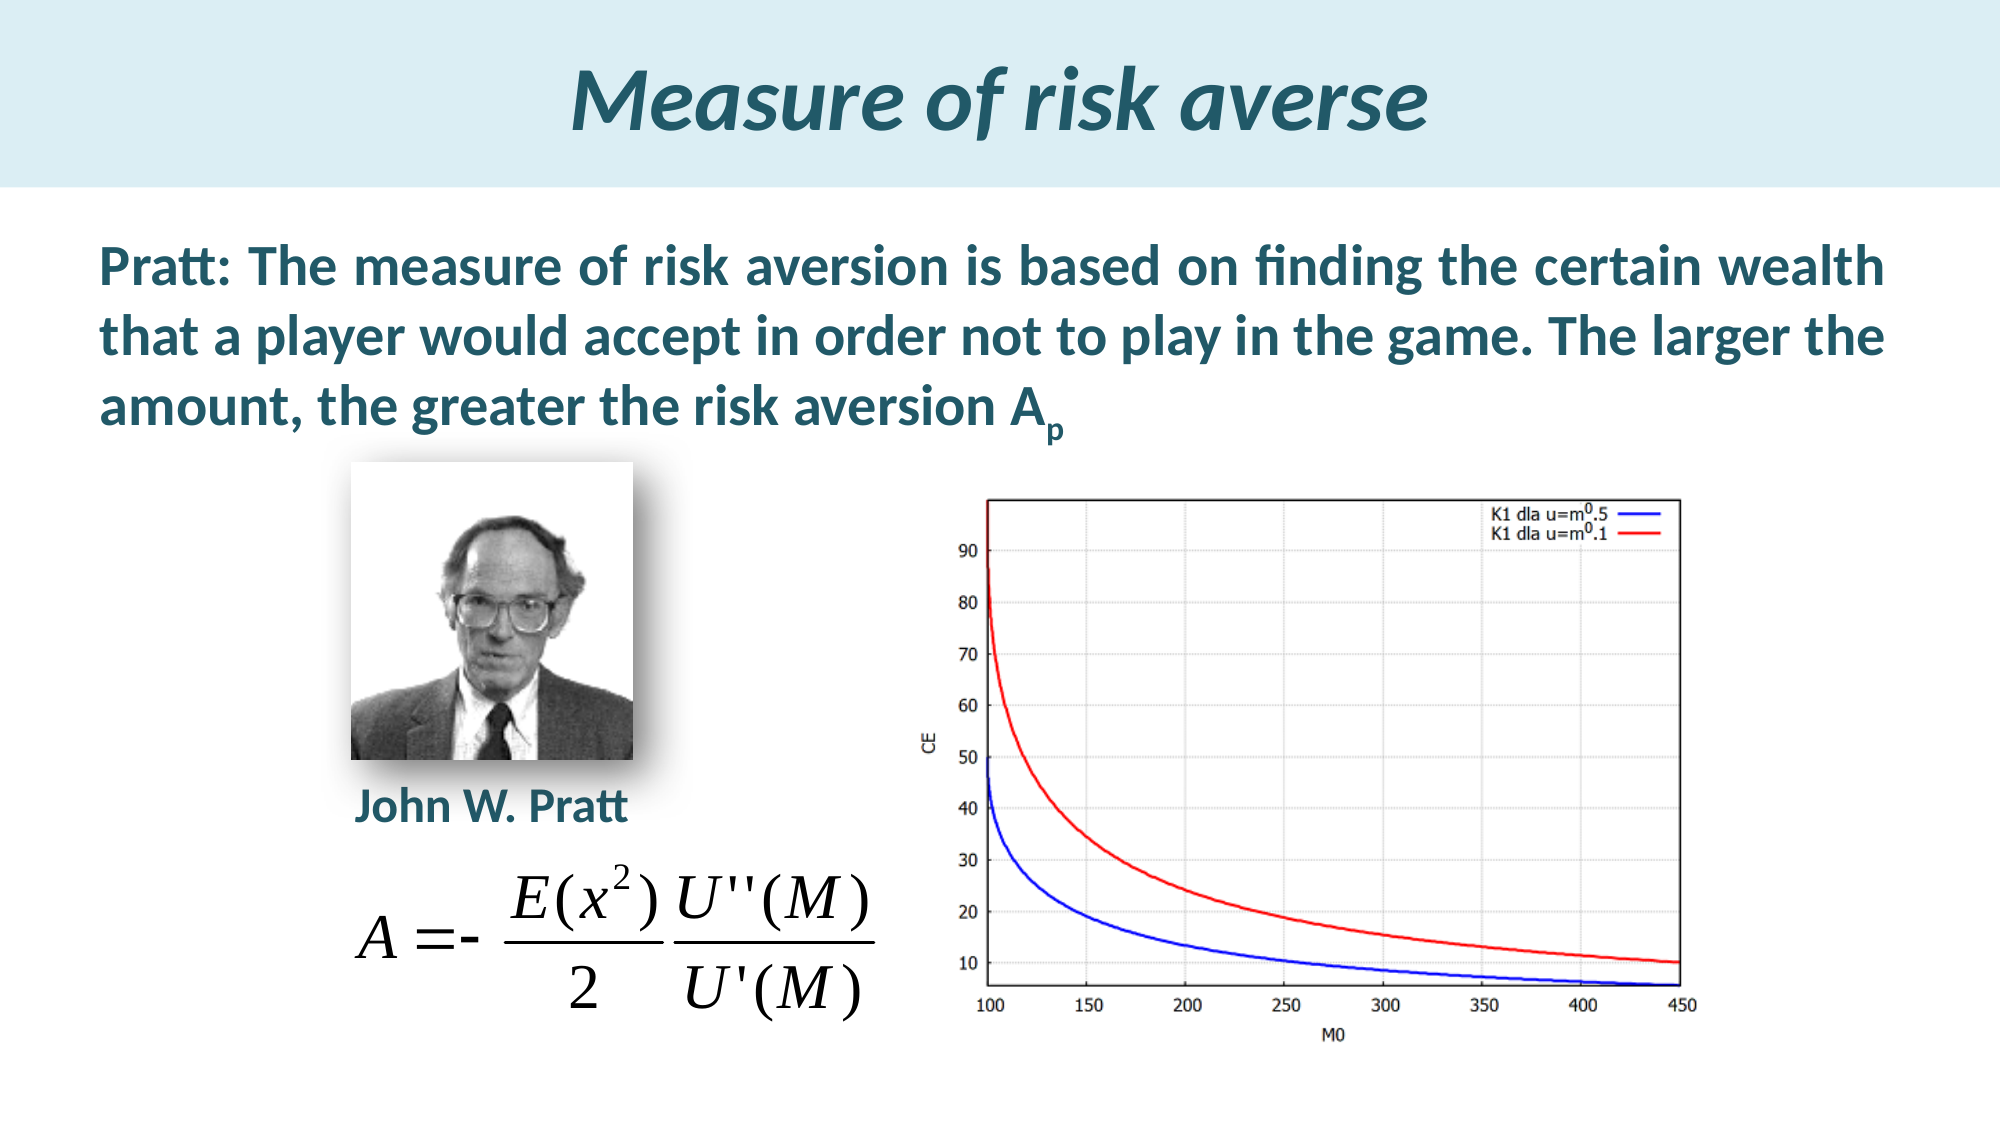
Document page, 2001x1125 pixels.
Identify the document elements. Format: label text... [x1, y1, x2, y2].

text_box John W. Pratt [340, 778, 644, 841]
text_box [343, 846, 887, 1034]
picture [351, 462, 633, 761]
title Measure of risk averse [0, 0, 2000, 188]
text_box Pratt: The measure of risk aversion is based on finding the certain wealth that a player would accept in order not to play in the game. The larger the amount, the greater the risk aversion Ap [85, 219, 1901, 455]
picture [913, 482, 1721, 1049]
